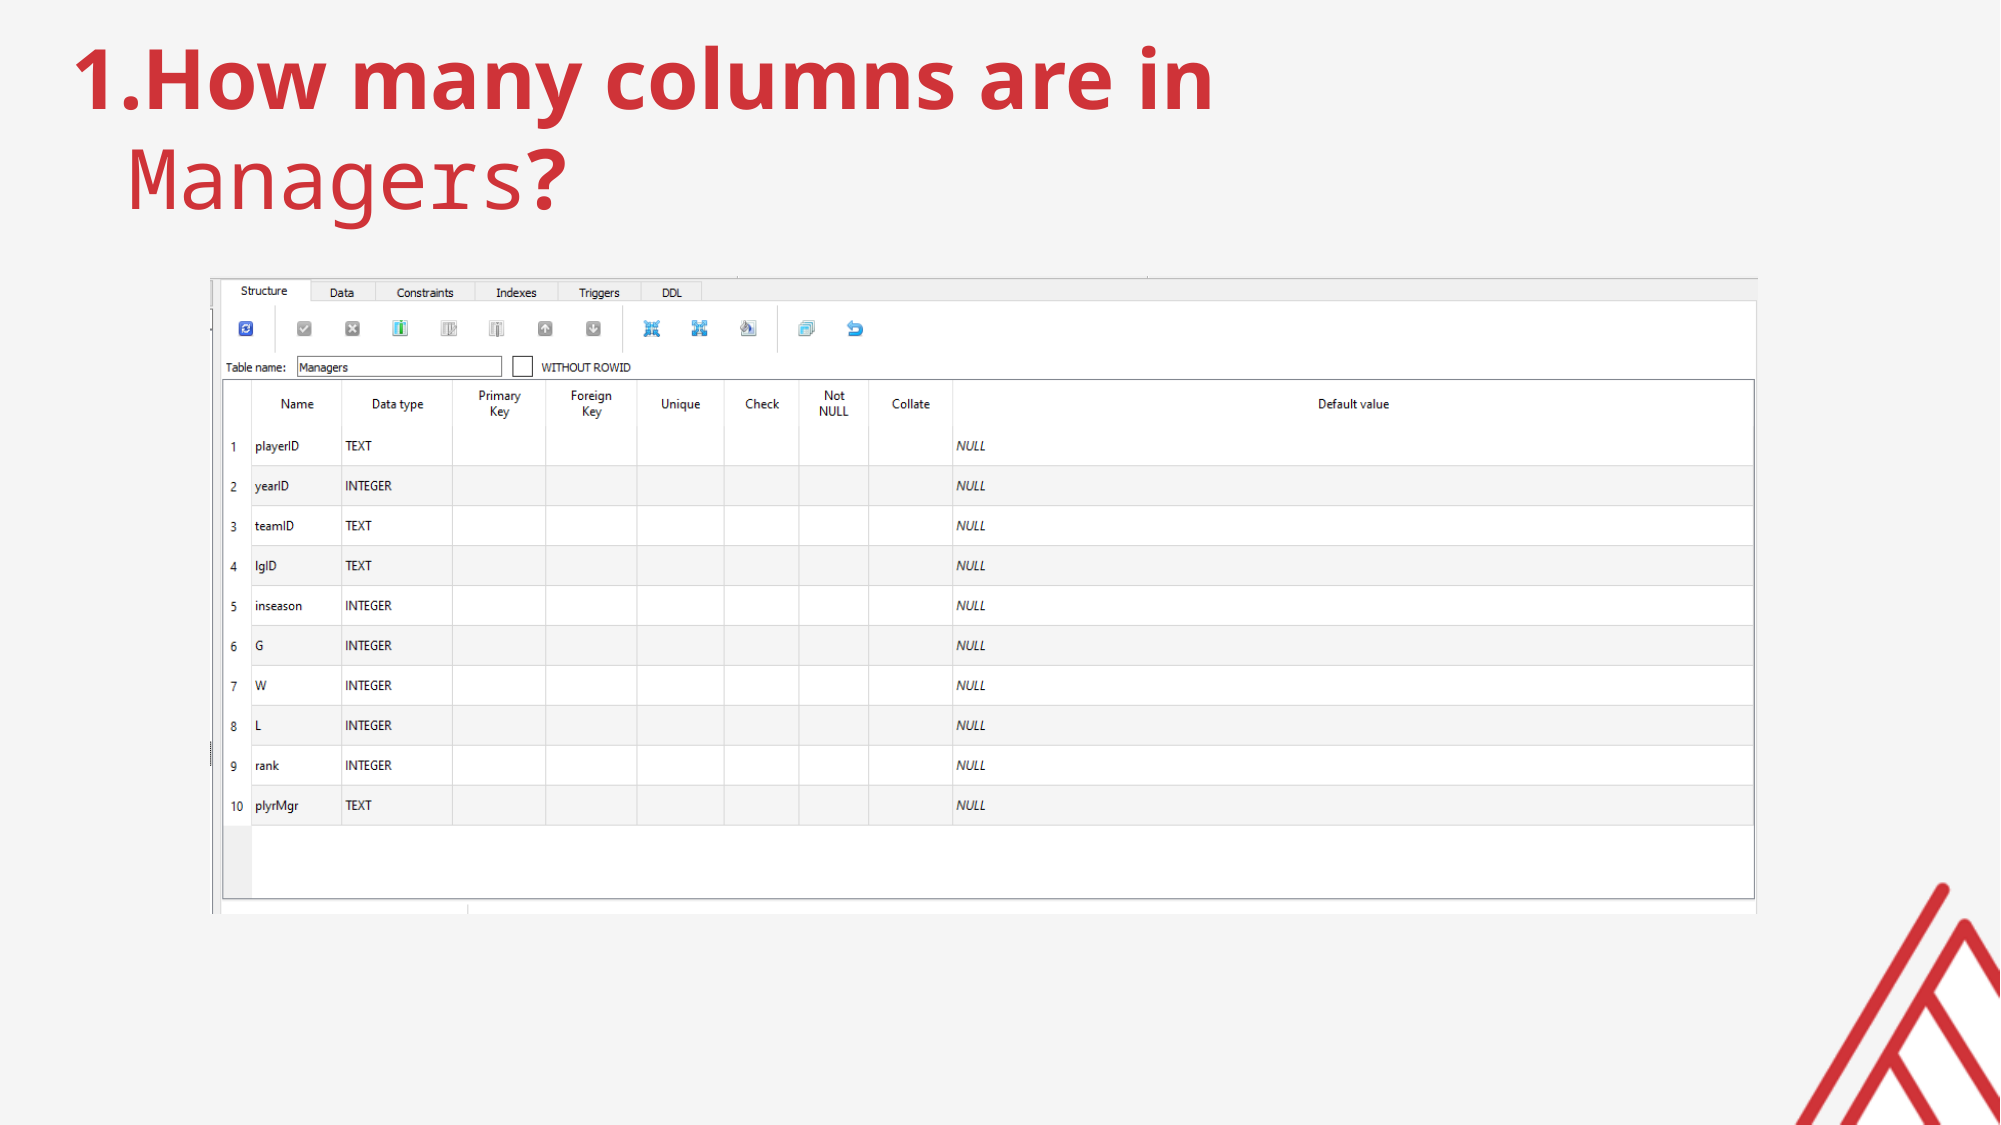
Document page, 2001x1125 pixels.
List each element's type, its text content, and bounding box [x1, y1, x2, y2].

picture [1786, 881, 2000, 1125]
text_box How many columns are in Managers? [56, 18, 1368, 234]
picture [210, 276, 1758, 914]
